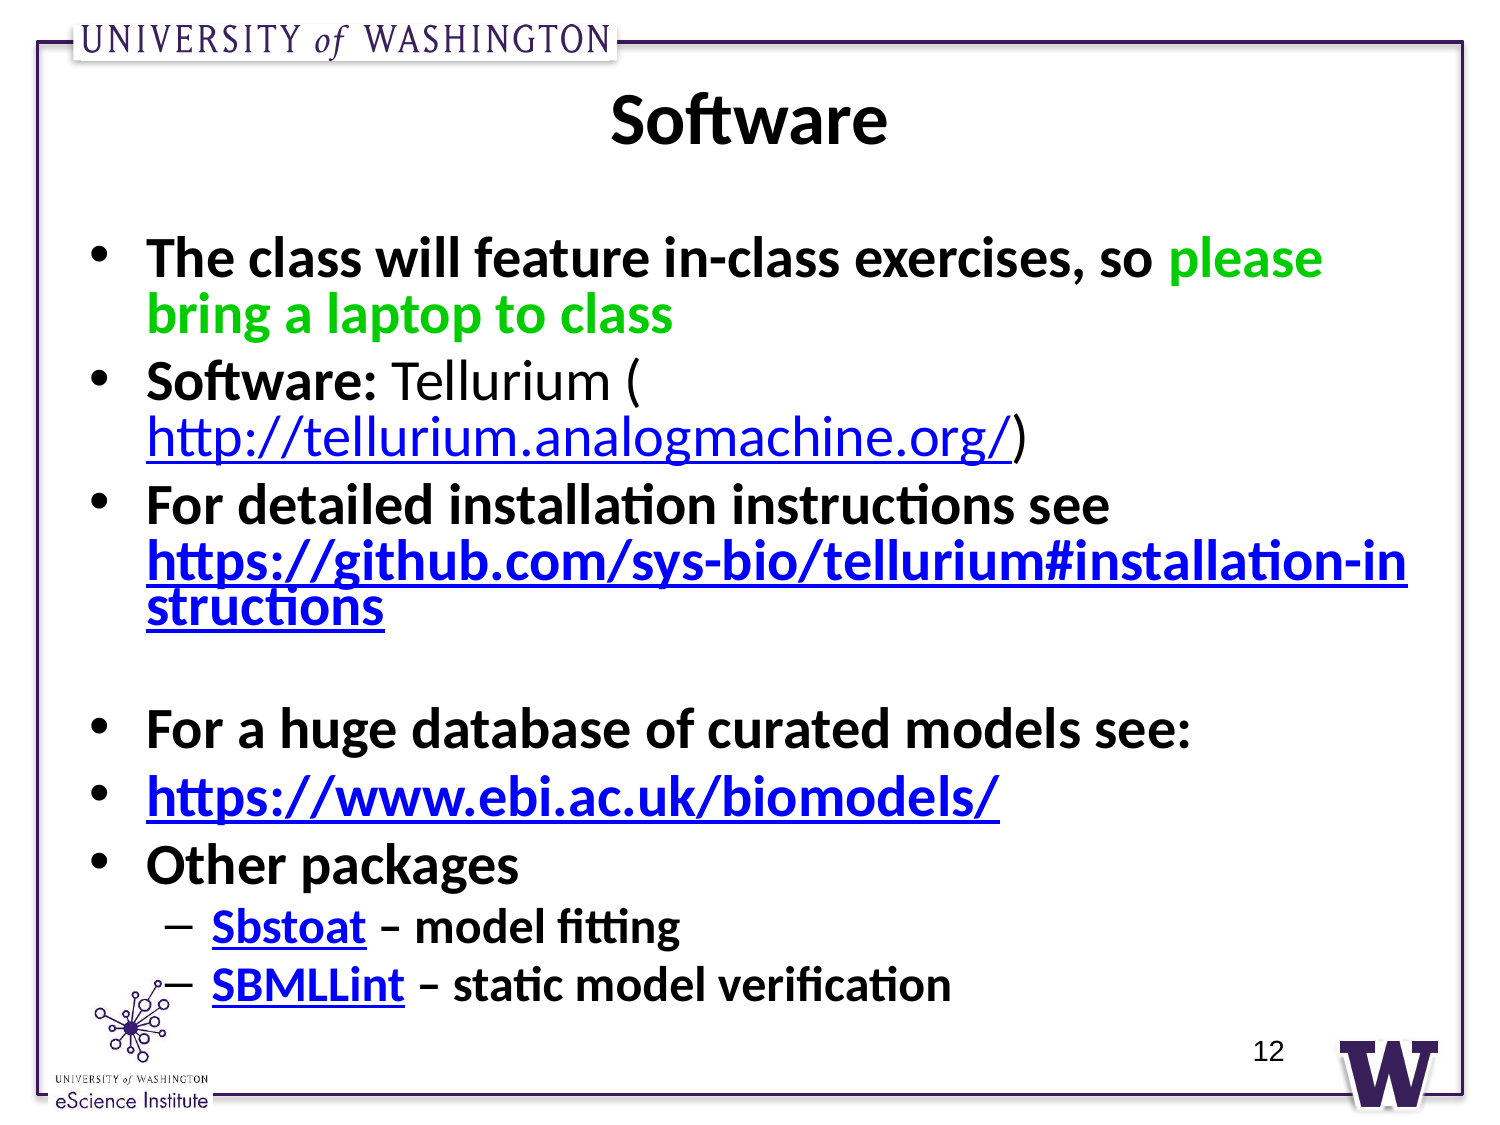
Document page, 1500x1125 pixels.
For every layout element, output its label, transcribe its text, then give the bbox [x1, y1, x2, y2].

slide_number 12 [1237, 1025, 1325, 1085]
picture [48, 978, 213, 1113]
title Software [75, 62, 1425, 200]
picture [81, 24, 609, 61]
picture [1340, 1041, 1438, 1107]
list The class will feature in-class exercises, so please bring a laptop to class Software: Tellurium (http://tellurium.analogmachine.org/) For detailed installation instructions see https://github.com/sys-bio/tellurium#installation-instructions For a huge database of curated models see: https://www.ebi.ac.uk/biomodels/ Other packages Sbstoat – model fitting SBMLLint – static model verification [75, 224, 1425, 975]
